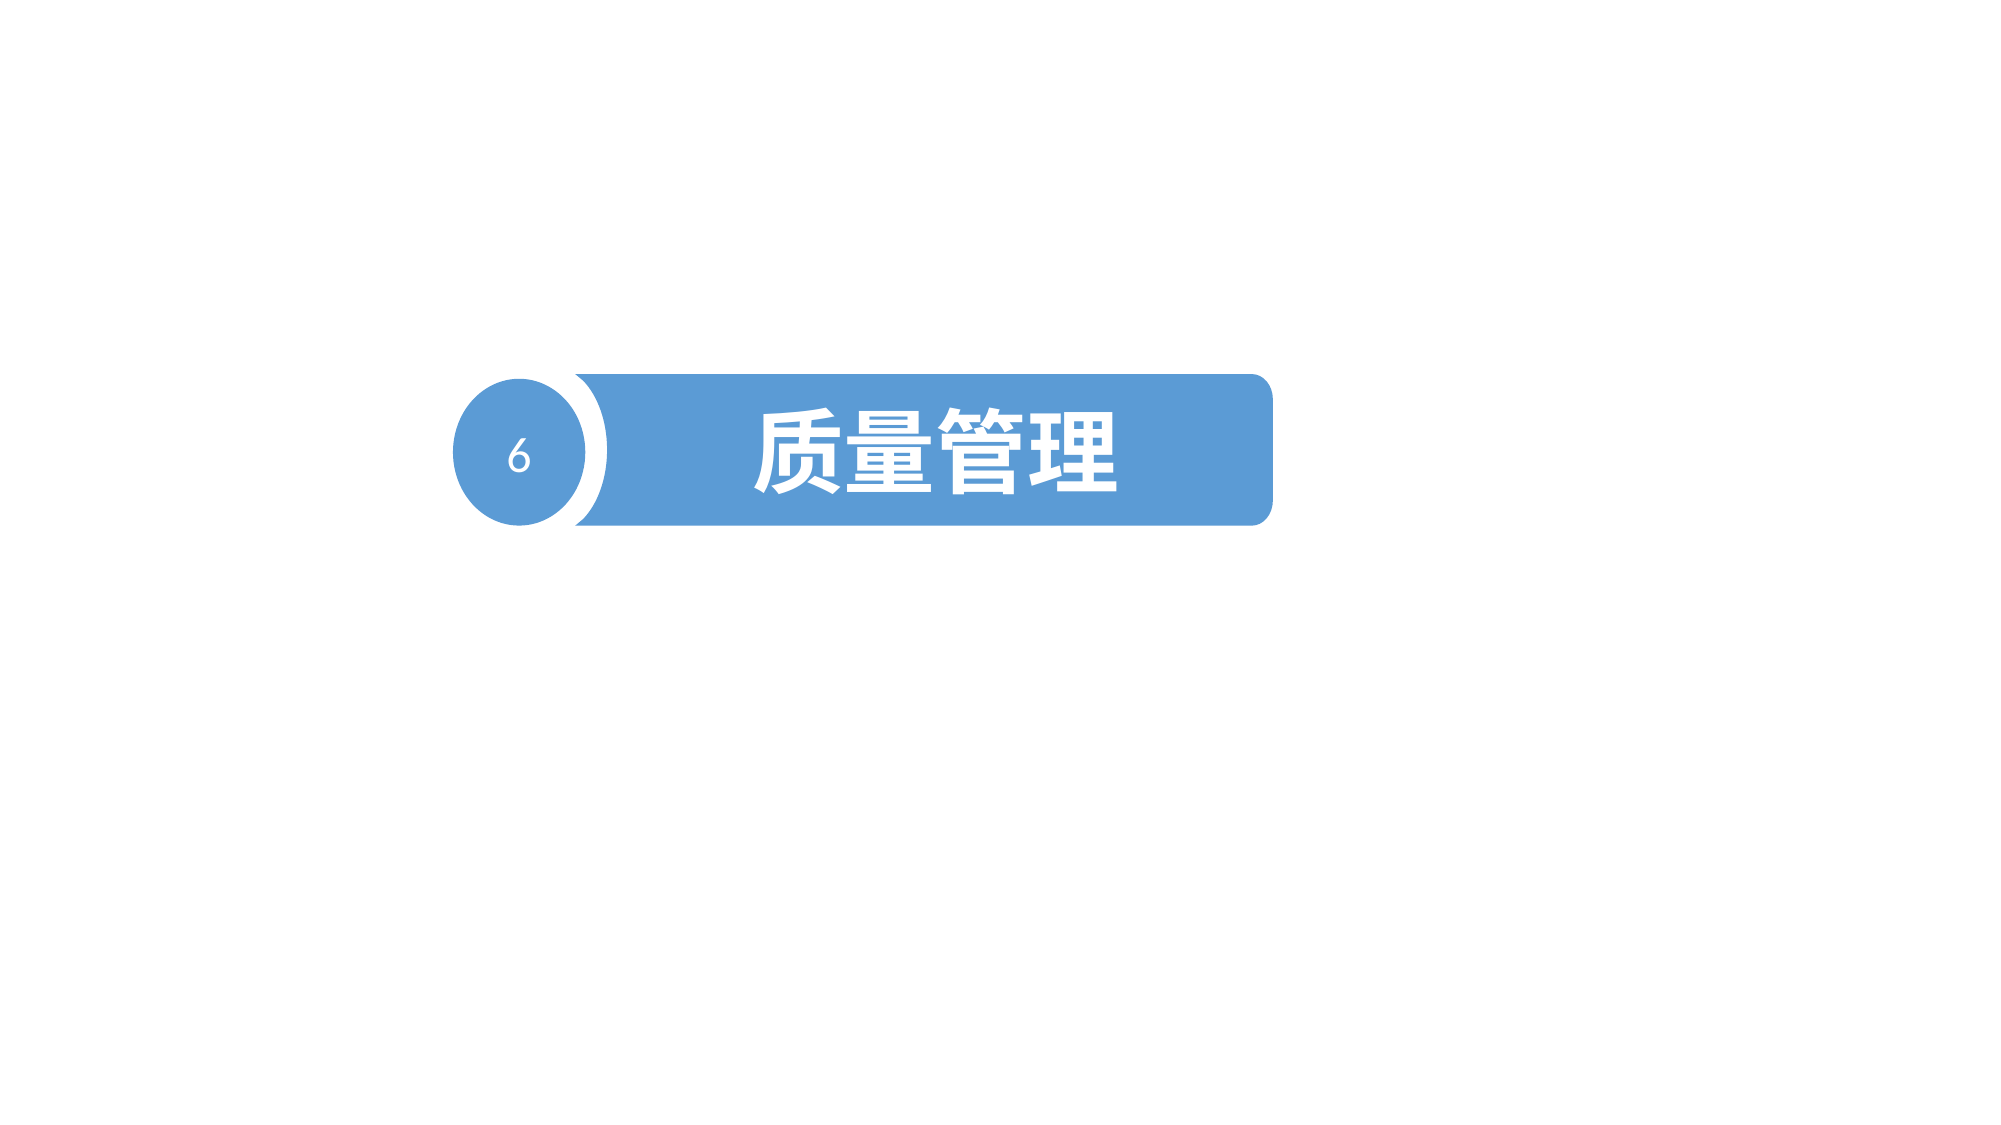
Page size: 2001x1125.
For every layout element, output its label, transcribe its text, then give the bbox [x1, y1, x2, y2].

text_box 6 [452, 378, 586, 526]
text_box 质量管理 [575, 374, 1273, 526]
